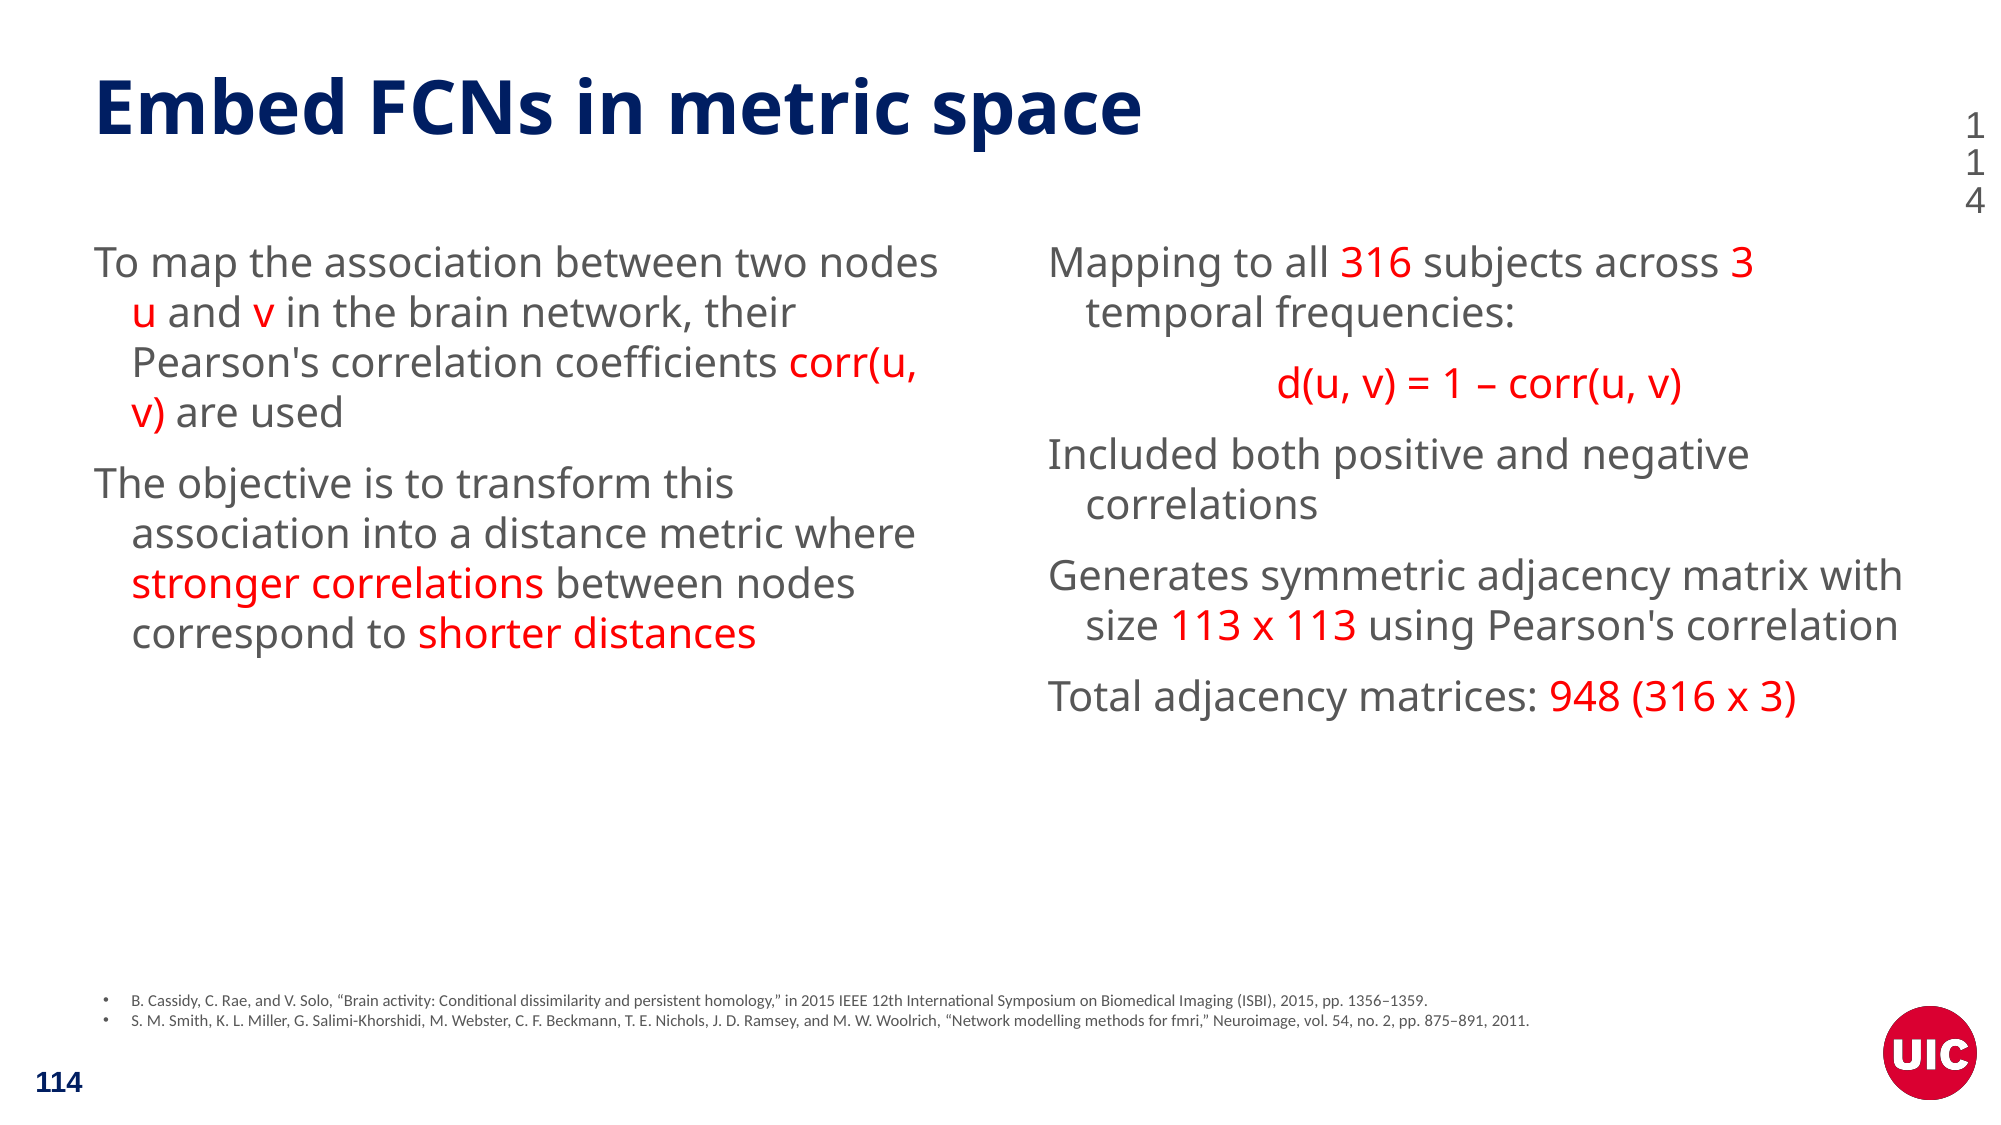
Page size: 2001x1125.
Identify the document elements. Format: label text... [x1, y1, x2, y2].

slide_number 114 [1950, 93, 2000, 154]
text_box B. Cassidy, C. Rae, and V. Solo, “Brain activity: Conditional dissimilarity and persistent homology,” in 2015 IEEE 12th International Symposium on Biomedical Imaging (ISBI), 2015, pp. 1356–1359. S. M. Smith, K. L. Miller, G. Salimi-Khorshidi, M. Webster, C. F. Beckmann, T. E. Nichols, J. D. Ramsey, and M. W. Woolrich, “Network modelling methods for fmri,” Neuroimage, vol. 54, no. 2, pp. 875–891, 2011. [88, 981, 1867, 1037]
list Mapping to all 316 subjects across 3 temporal frequencies: d(u, v) = 1 – corr(u, v) Included both positive and negative correlations Generates symmetric adjacency matrix with size 113 x 113 using Pearson's correlation Total adjacency matrices: 948 (316 x 3) [1047, 235, 1911, 973]
title Embed FCNs in metric space [93, 70, 1907, 204]
list To map the association between two nodes u and v in the brain network, their Pearson's correlation coefficients corr(u, v) are used The objective is to transform this association into a distance metric where stronger correlations between nodes correspond to shorter distances [93, 235, 957, 973]
picture [1880, 1004, 1980, 1102]
